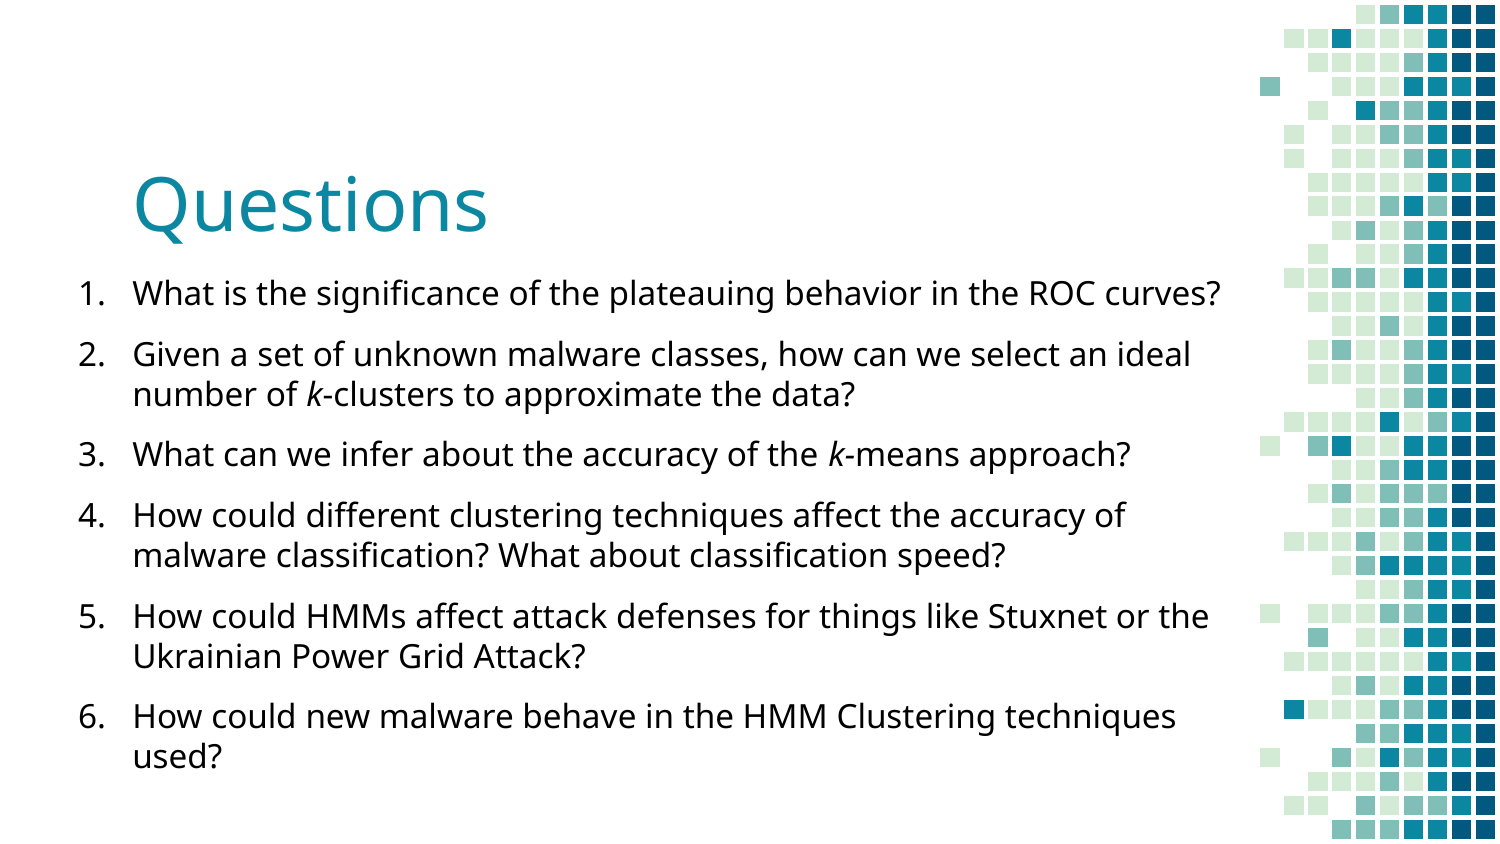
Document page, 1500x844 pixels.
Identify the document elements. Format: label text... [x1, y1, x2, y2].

title Questions [117, 121, 1227, 257]
list What is the significance of the plateauing behavior in the ROC curves? Given a set of unknown malware classes, how can we select an ideal number of k-clusters to approximate the data? What can we infer about the accuracy of the k-means approach? How could different clustering techniques affect the accuracy of malware classification? What about classification speed? How could HMMs affect attack defenses for things like Stuxnet or the Ukrainian Power Grid Attack? How could new malware behave in the HMM Clustering techniques used? [42, 257, 1242, 746]
